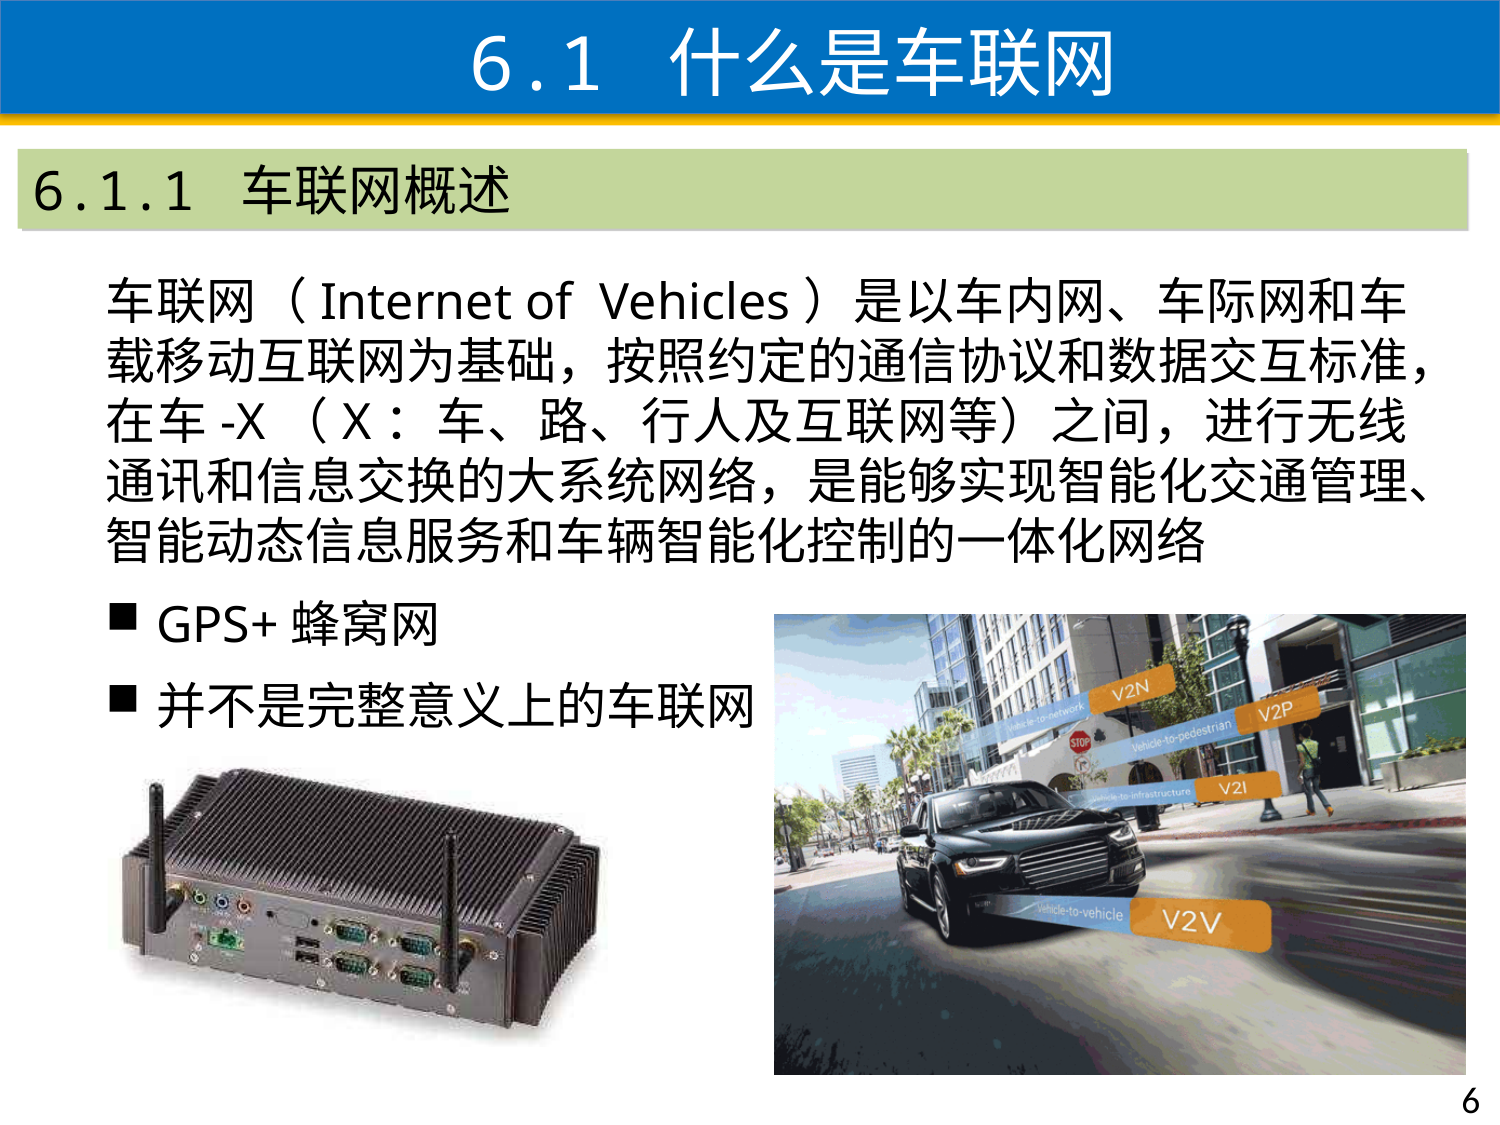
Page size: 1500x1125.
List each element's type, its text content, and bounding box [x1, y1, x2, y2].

text_box 6 [1446, 1068, 1500, 1125]
picture [106, 753, 614, 1048]
picture [774, 614, 1466, 1075]
text_box 车联网（Internet of Vehicles）是以车内网、车际网和车载移动互联网为基础，按照约定的通信协议和数据交互标准，在车-X（X：车、路、行人及互联网等）之间，进行无线通讯和信息交换的大系统网络，是能够实现智能化交通管理、智能动态信息服务和车辆智能化控制的一体化网络 GPS+蜂窝网 并不是完整意义上的车联网 [91, 262, 1424, 858]
text_box 6.1.1 车联网概述 [17, 148, 1467, 229]
text_box 6.1 什么是车联网 [0, 0, 1500, 114]
